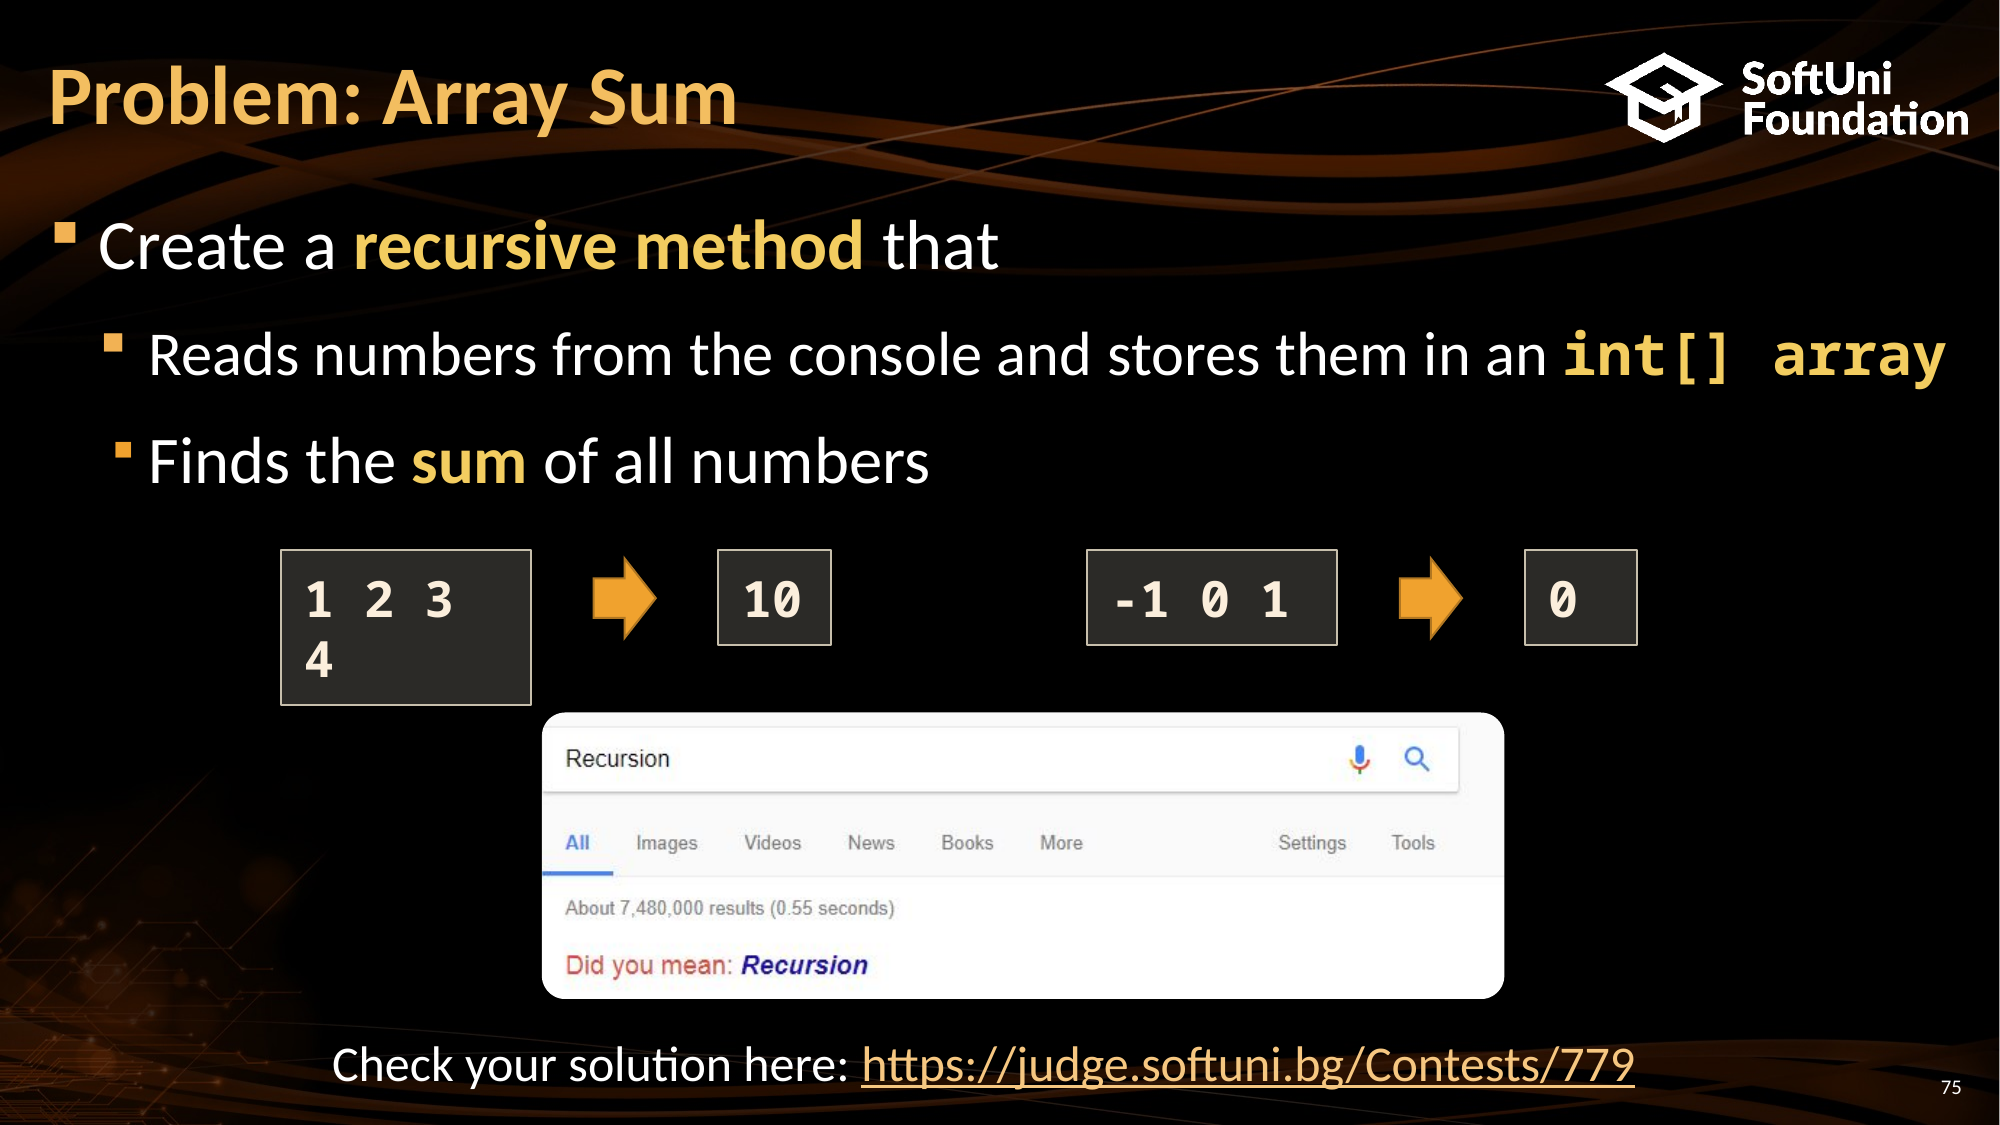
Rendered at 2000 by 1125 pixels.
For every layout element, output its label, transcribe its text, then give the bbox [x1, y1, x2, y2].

text_box [592, 555, 658, 641]
text_box Check your solution here: https://judge.softuni.bg/Contests/779 [0, 1024, 1968, 1099]
picture [0, 0, 2000, 1125]
text_box 0 [1524, 549, 1638, 646]
title Problem: Array Sum [30, 6, 1602, 189]
picture [541, 712, 1505, 1000]
text_box [1398, 555, 1464, 641]
slide_number 75 [1897, 1099, 1968, 1103]
list Create a recursive method that Reads numbers from the console and stores them in an int[] array Finds the sum of all numbers [31, 1099, 1897, 1103]
text_box 10 [718, 549, 831, 646]
list Create a recursive method that Reads numbers from the console and stores them in an int[] array Finds the sum of all numbers [31, 188, 1968, 1024]
text_box -1 0 1 [1087, 549, 1338, 646]
text_box 1 2 3 4 [280, 549, 531, 706]
